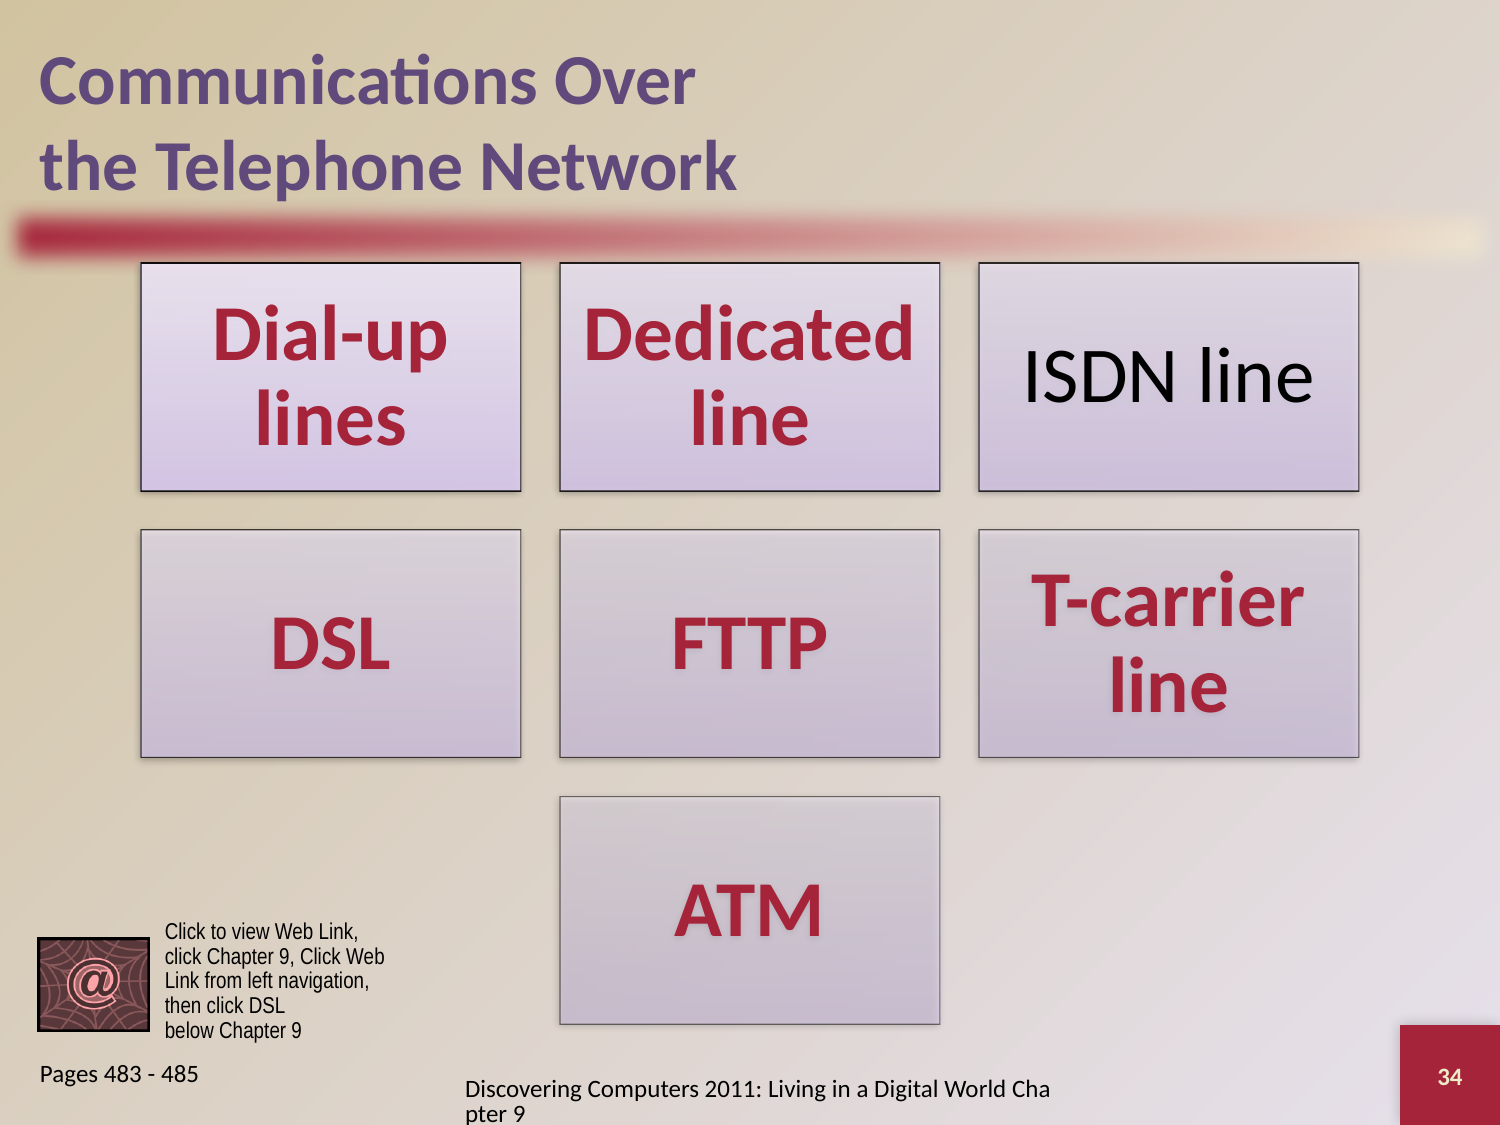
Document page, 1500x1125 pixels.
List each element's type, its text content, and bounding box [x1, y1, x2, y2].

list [24, 262, 1476, 1026]
footer Discovering Computers 2011: Living in a Digital World Chapter 9 [450, 1050, 1075, 1125]
list Pages 483 - 485 [24, 1050, 300, 1125]
slide_number 34 [1400, 1025, 1500, 1125]
title Communications Over the Telephone Network [24, 24, 1475, 213]
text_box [37, 912, 438, 1053]
